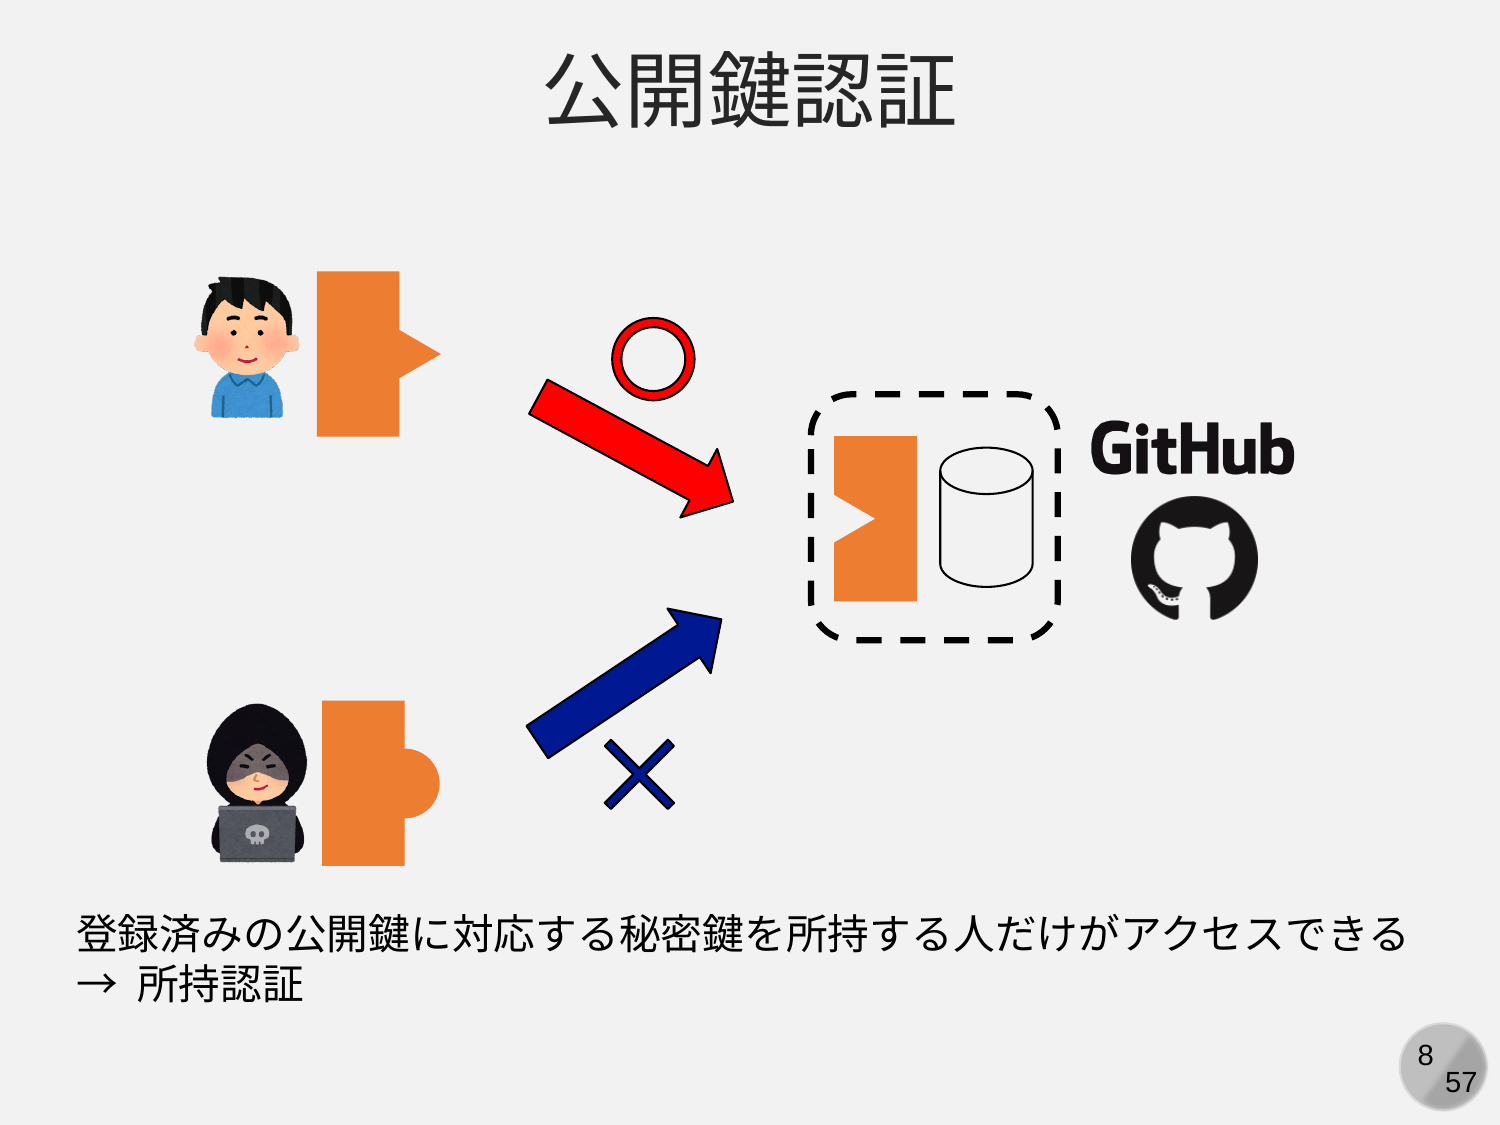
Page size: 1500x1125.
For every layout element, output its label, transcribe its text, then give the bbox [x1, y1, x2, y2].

text_box [603, 738, 676, 810]
text_box [809, 393, 1059, 642]
text_box 登録済みの公開鍵に対応する秘密鍵を所持する人だけがアクセスできる → 所持認証 [61, 900, 1425, 1016]
text_box [321, 700, 406, 867]
text_box [528, 378, 735, 519]
text_box [611, 316, 696, 402]
picture [194, 700, 321, 867]
picture [192, 272, 303, 421]
text_box [368, 747, 441, 820]
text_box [793, 435, 917, 602]
text_box [939, 446, 1034, 588]
list 公開鍵認証 [0, 31, 1500, 155]
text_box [316, 271, 441, 437]
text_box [1075, 400, 1310, 622]
text_box [525, 607, 723, 760]
